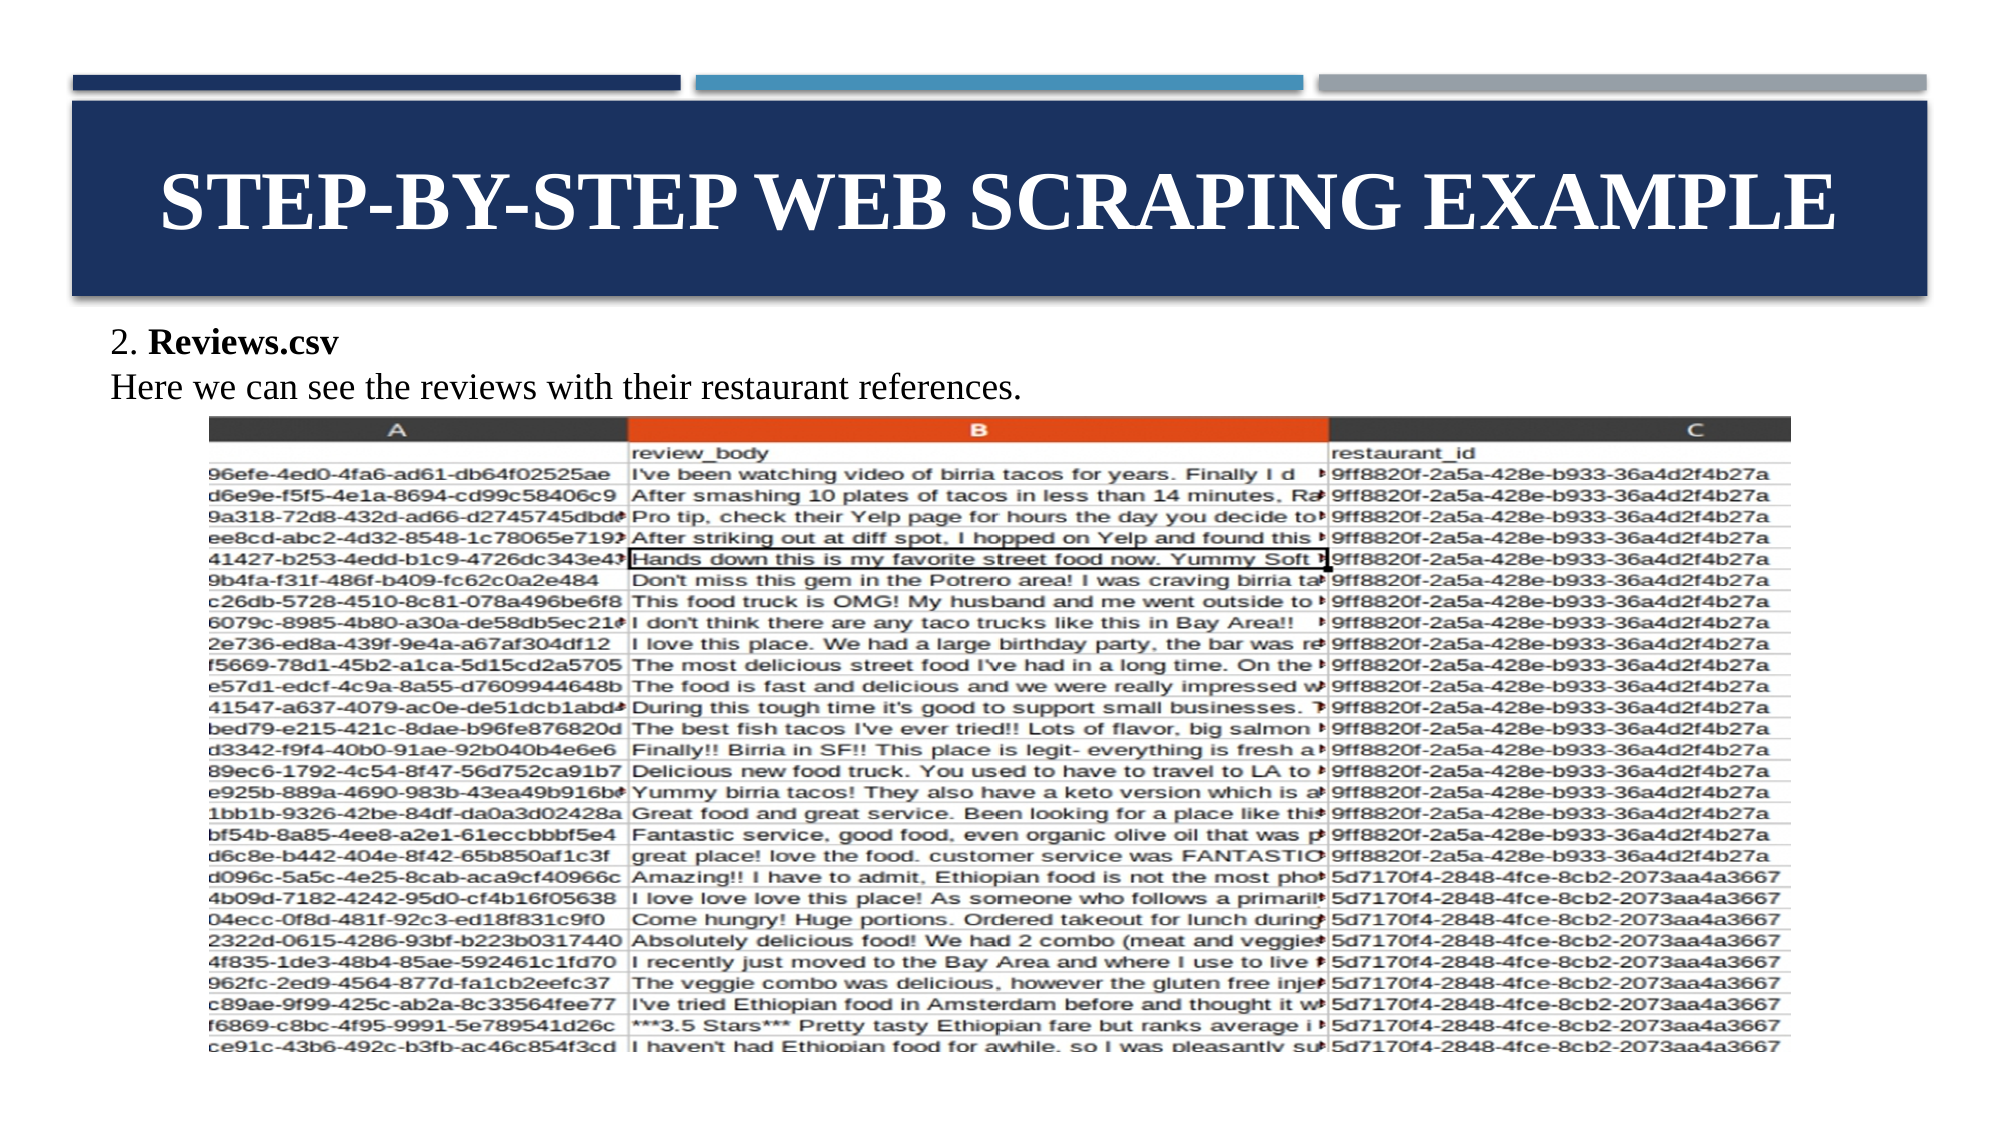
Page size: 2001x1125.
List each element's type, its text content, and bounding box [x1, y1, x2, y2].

list 2. Reviews.csv Here we can see the reviews with their restaurant references. [95, 308, 1905, 417]
picture [209, 415, 1791, 1052]
title STEP-BY-STEP WEB SCRAPING EXAMPLE [95, 115, 1905, 254]
